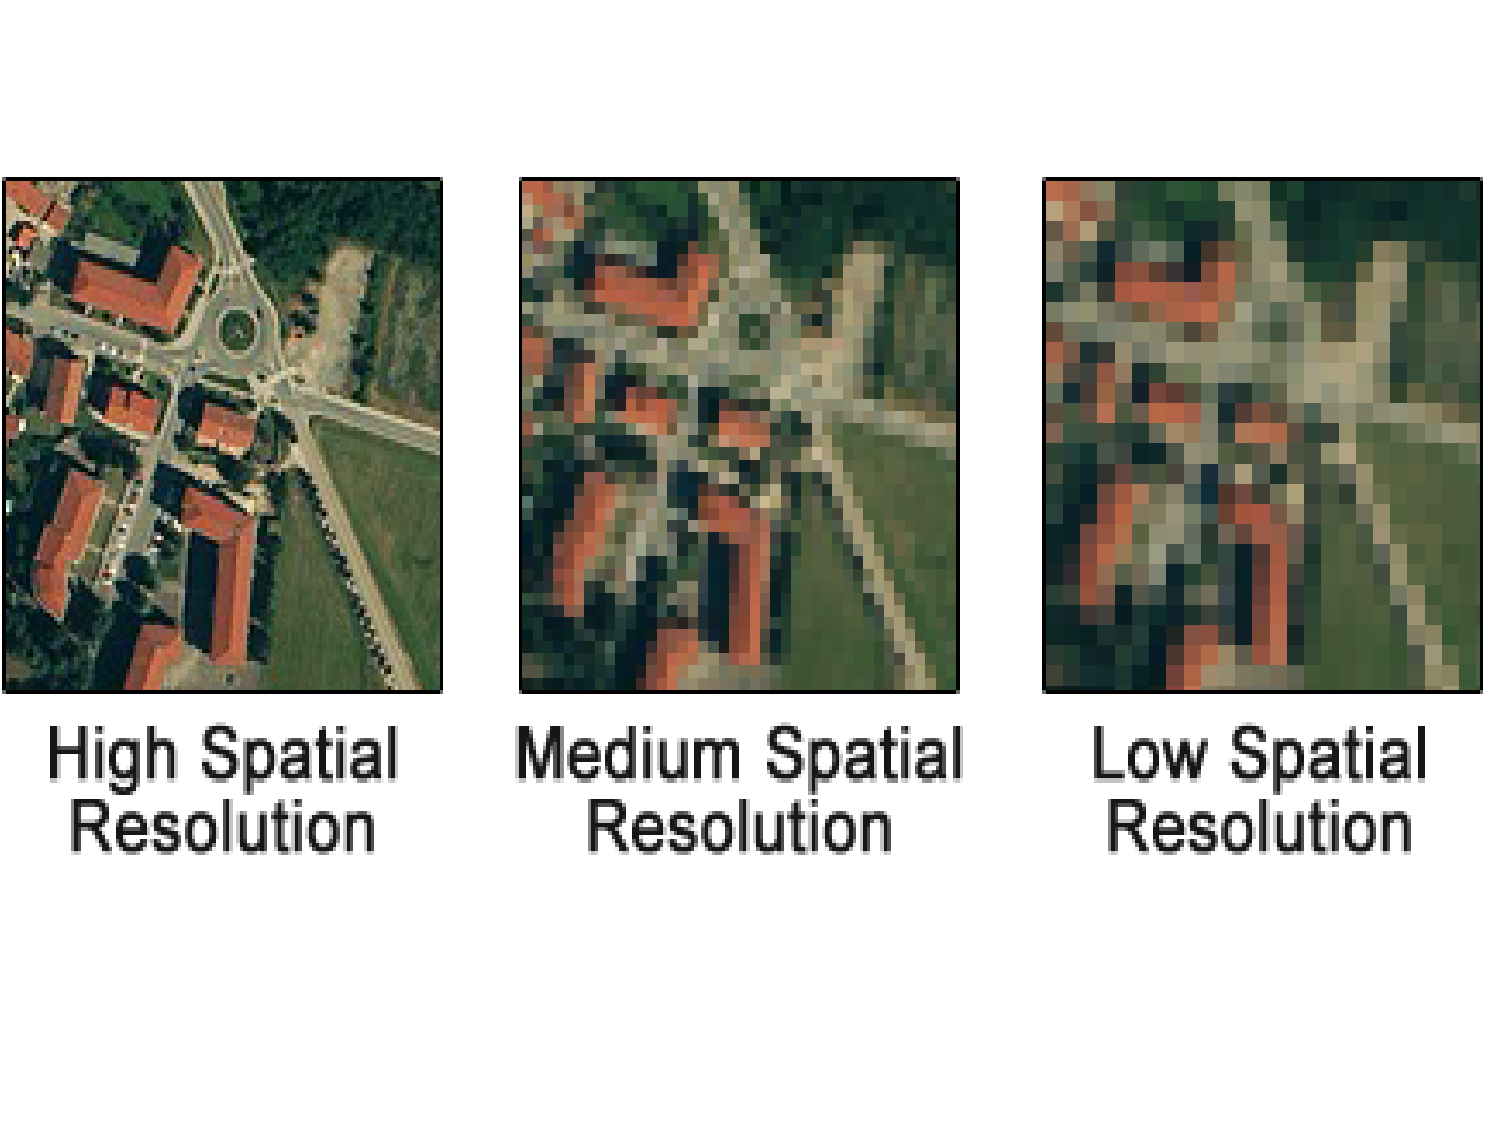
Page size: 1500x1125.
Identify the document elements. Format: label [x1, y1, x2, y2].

picture [0, 137, 1500, 888]
